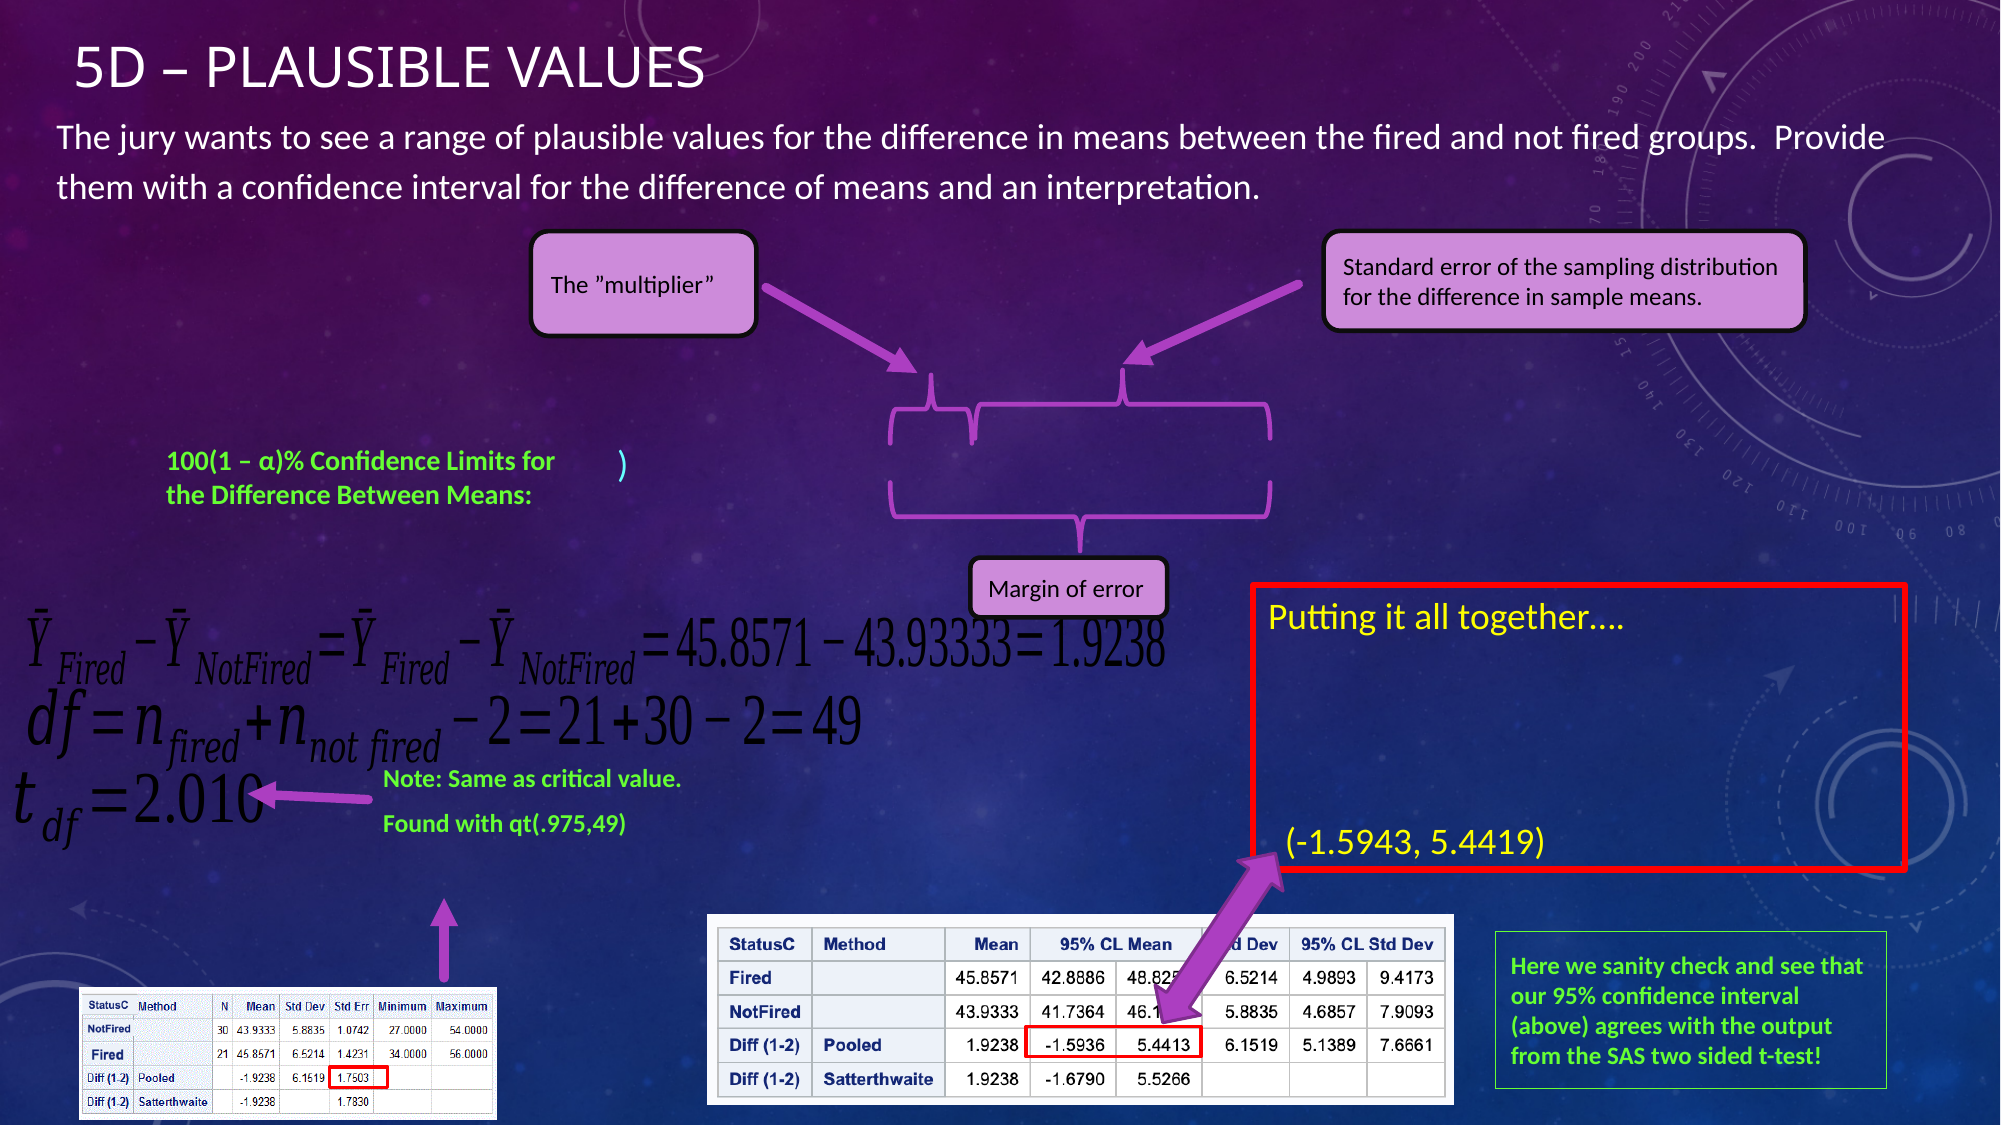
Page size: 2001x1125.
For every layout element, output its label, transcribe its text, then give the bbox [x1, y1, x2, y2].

text_box Here we sanity check and see that our 95% confidence interval (above) agrees with the output from the SAS two sided t-test! [1495, 931, 1887, 1089]
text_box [78, 987, 498, 1120]
text_box [889, 374, 973, 445]
text_box Standard error of the sampling distribution for the difference in sample means. [1322, 229, 1808, 333]
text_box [247, 793, 369, 800]
list The jury wants to see a range of plausible values for the difference in means between the fired and not fired groups. Provide them with a confidence interval for the difference of means and an interpretation. [14, 98, 1949, 215]
text_box Note: Same as critical value. Found with qt(.975,49) [368, 753, 918, 846]
text_box Putting it all together…. (-1.5943, 5.4419) [1253, 584, 1905, 870]
text_box [1216, 851, 1285, 914]
text_box 100(1 – α)% Confidence Limits for the Difference Between Means: [151, 430, 596, 522]
text_box [889, 481, 1271, 552]
text_box Margin of error [968, 556, 1169, 619]
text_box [1122, 283, 1299, 365]
picture [0, 0, 2001, 1125]
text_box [765, 287, 918, 374]
text_box The ”multiplier” [529, 229, 758, 338]
text_box [974, 374, 1271, 440]
title 5d – plausible values [54, 15, 742, 98]
